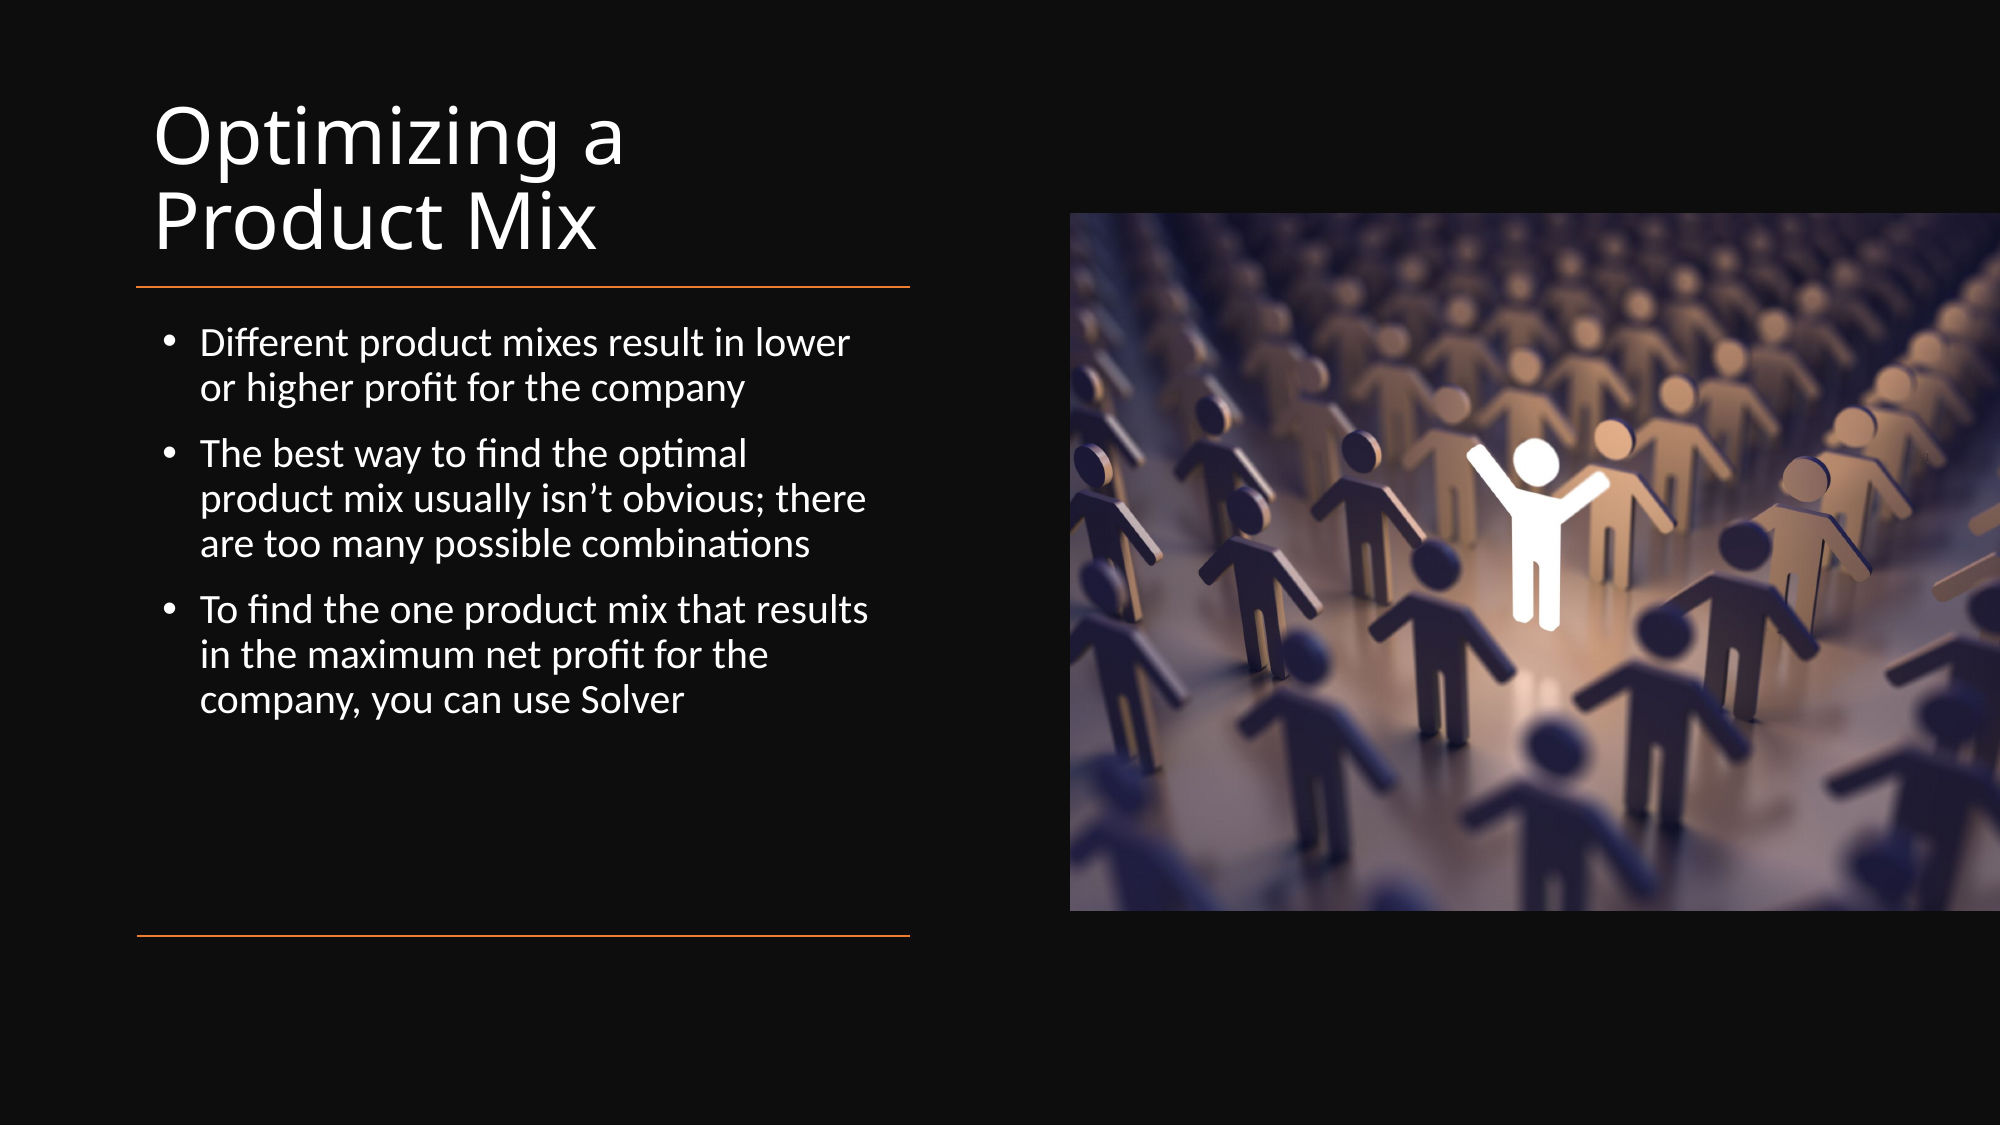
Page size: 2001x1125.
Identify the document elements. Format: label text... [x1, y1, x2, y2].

list Different product mixes result in lower or higher profit for the company The best way to find the optimal product mix usually isn’t obvious; there are too many possible combinations To find the one product mix that results in the maximum net profit for the company, you can use Solver [147, 313, 900, 912]
title Optimizing a Product Mix [137, 73, 910, 275]
text_box [0, 0, 2000, 1125]
picture [1070, 213, 2000, 912]
